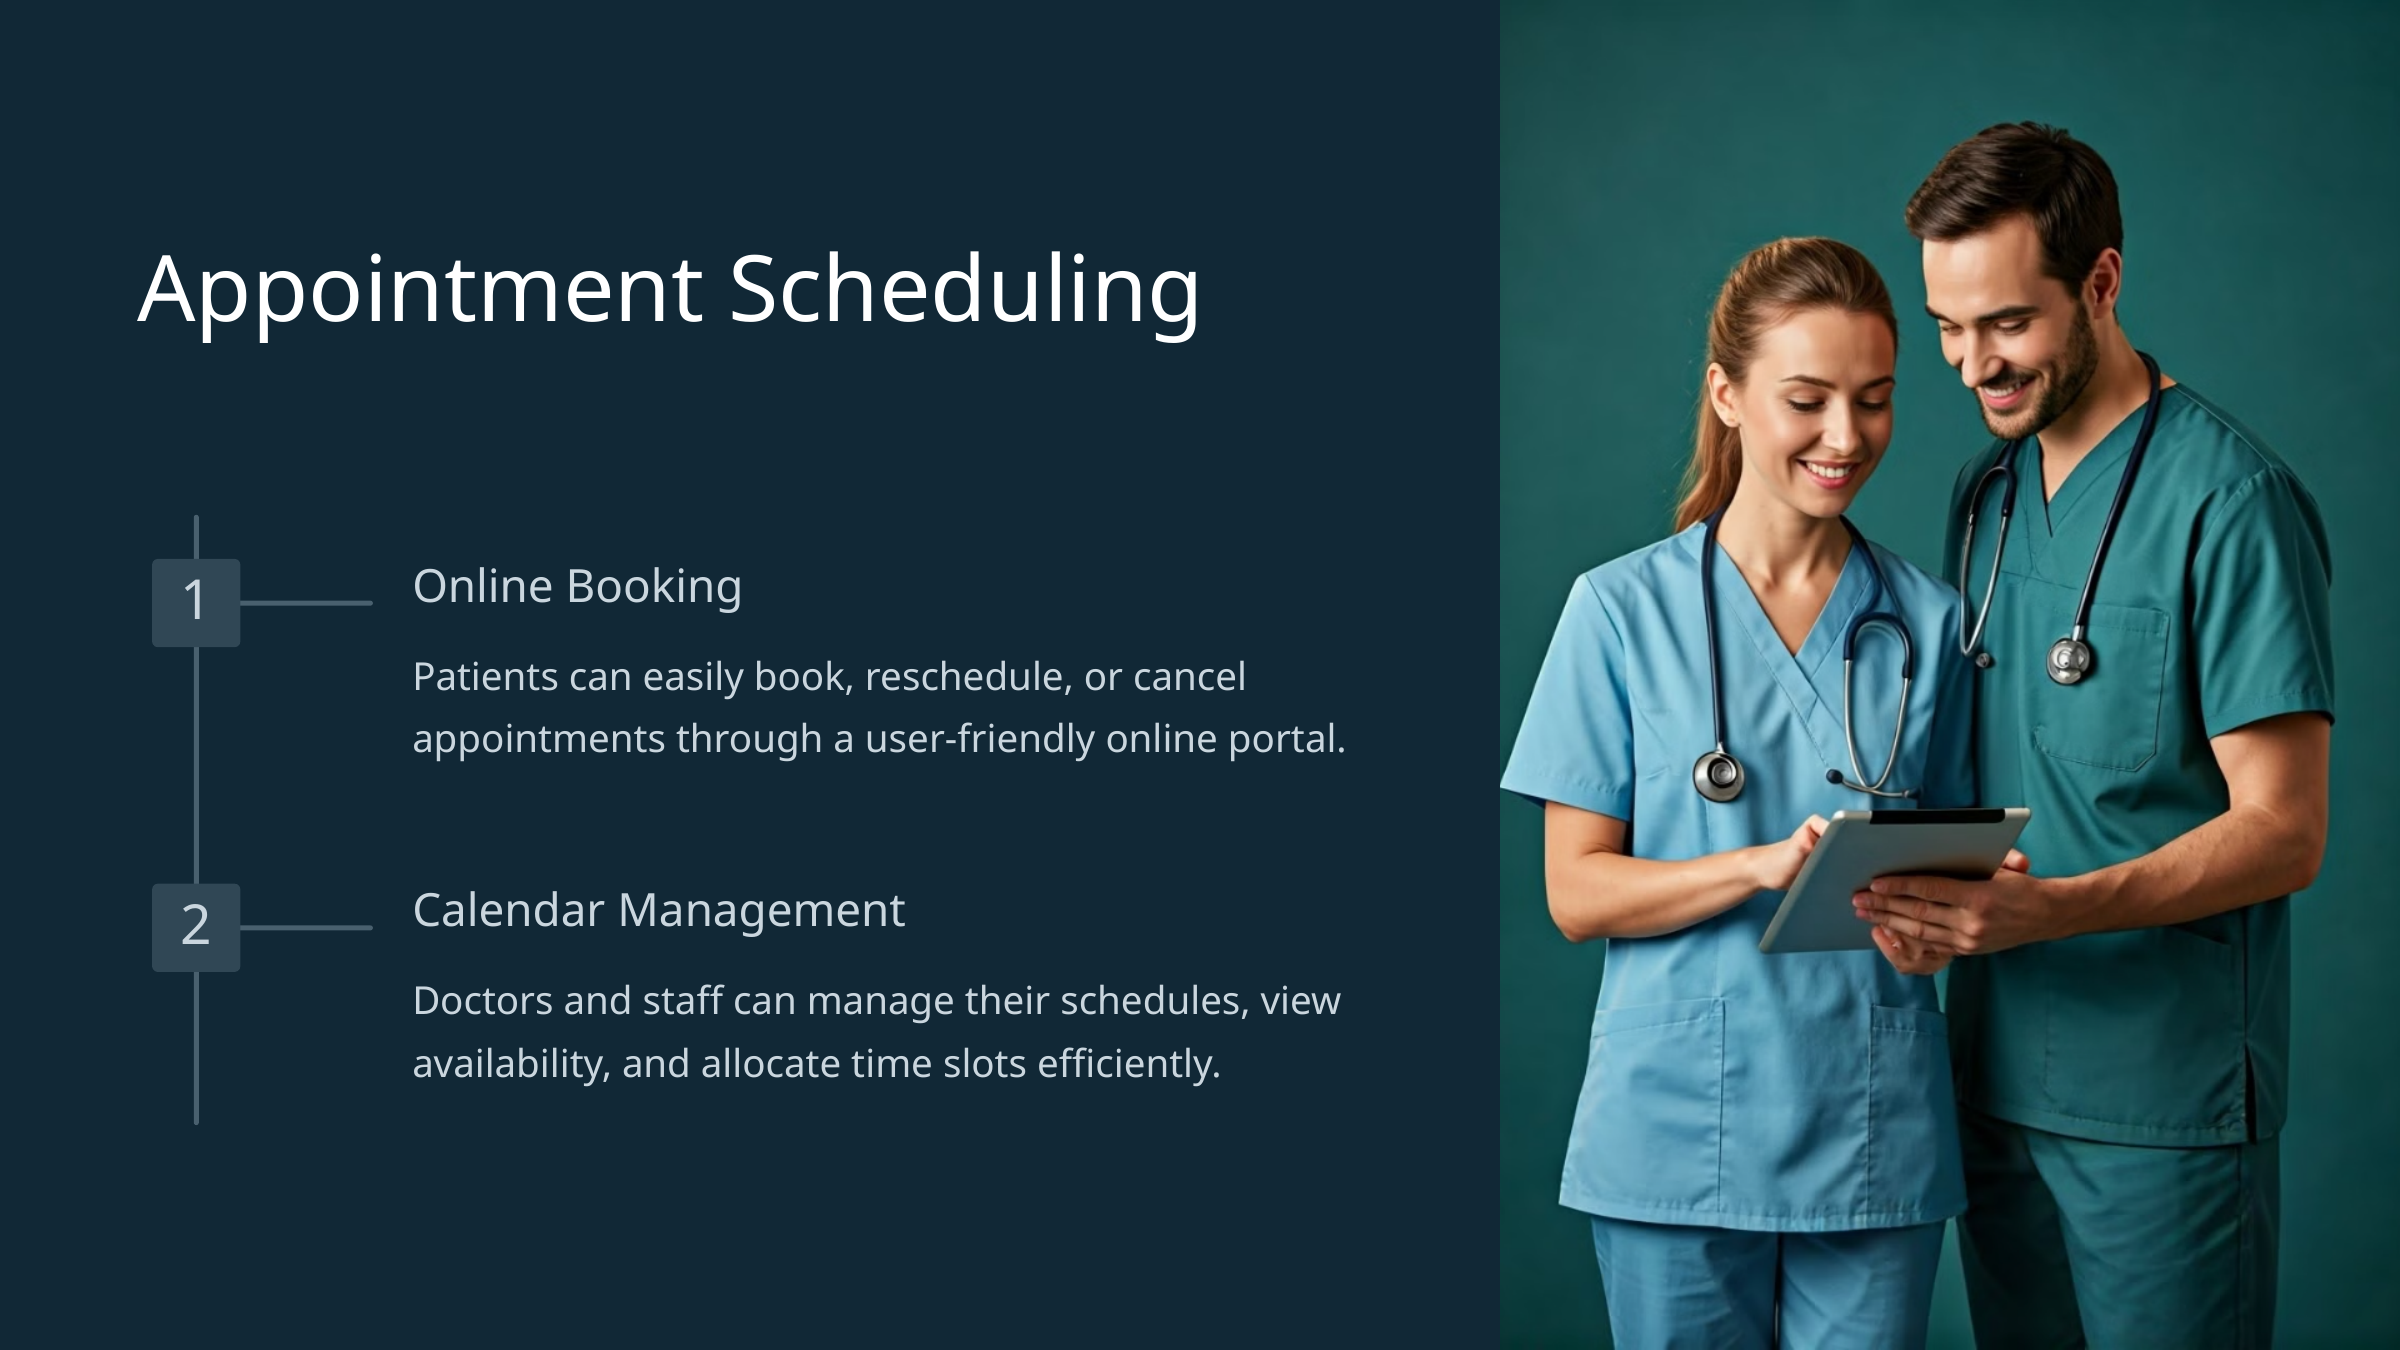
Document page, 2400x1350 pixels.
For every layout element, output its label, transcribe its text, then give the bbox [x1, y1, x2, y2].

text_box 1 [183, 575, 210, 631]
text_box [152, 883, 241, 972]
text_box Appointment Scheduling [137, 224, 1363, 456]
text_box Patients can easily book, reschedule, or cancel appointments through a user-friendly online portal. [412, 635, 1363, 761]
text_box [152, 558, 241, 648]
text_box Doctors and staff can manage their schedules, view availability, and allocate time slots efficiently. [412, 960, 1363, 1086]
picture [1499, 0, 2400, 1350]
text_box Calendar Management [412, 878, 1053, 937]
text_box [241, 600, 373, 606]
text_box 2 [174, 900, 219, 956]
text_box [193, 514, 199, 558]
text_box [193, 972, 199, 1126]
text_box [193, 648, 199, 883]
text_box Online Booking [412, 553, 875, 612]
text_box [241, 925, 373, 931]
